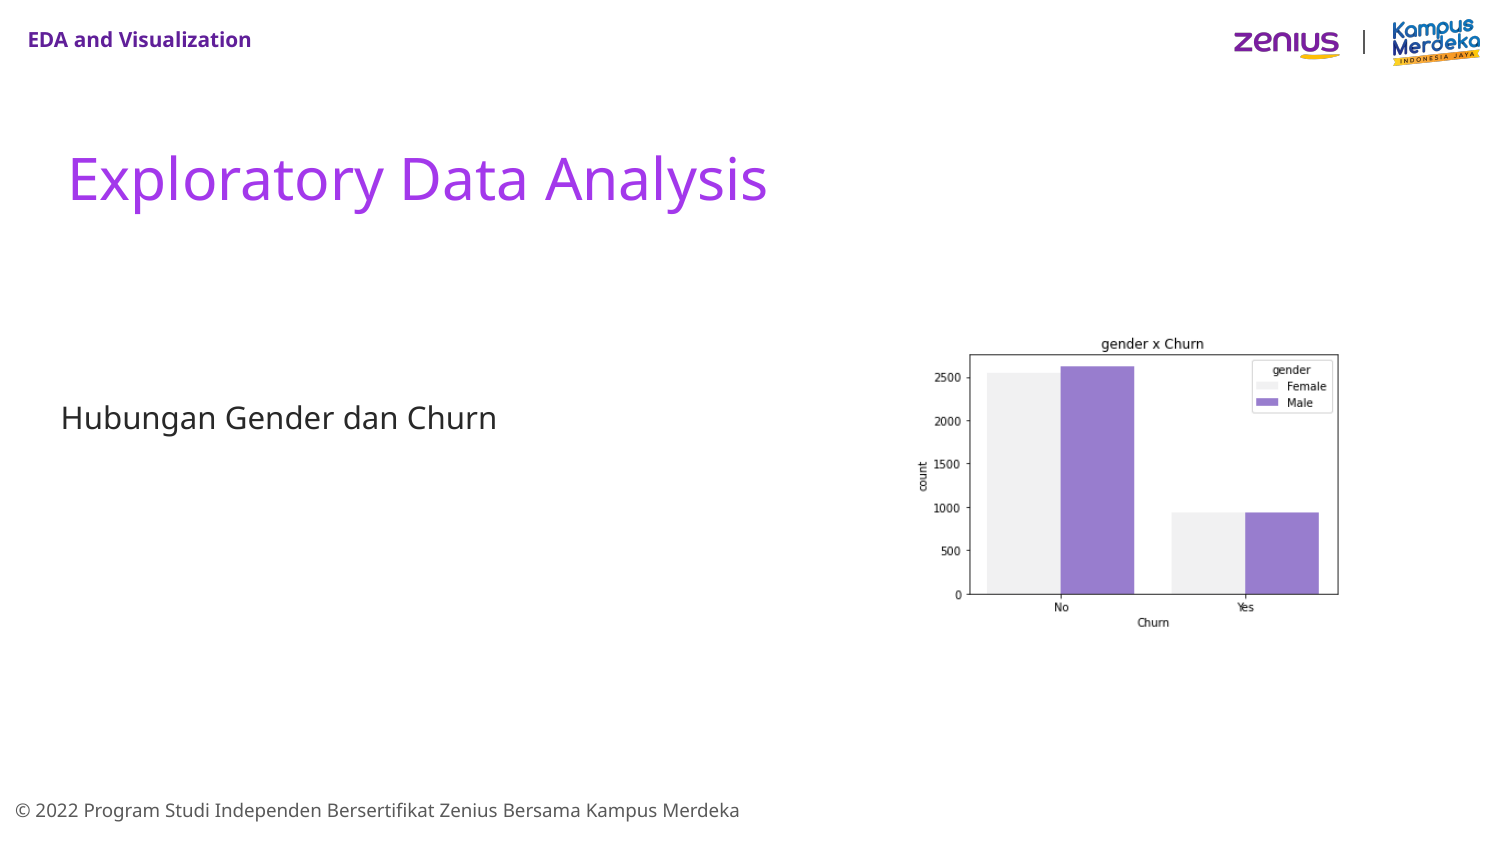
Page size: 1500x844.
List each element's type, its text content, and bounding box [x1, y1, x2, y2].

list Hubungan Gender dan Churn [45, 378, 892, 486]
title Exploratory Data Analysis [52, 109, 1444, 244]
picture [897, 332, 1380, 637]
text_box © 2022 Program Studi Independen Bersertifikat Zenius Bersama Kampus Merdeka [0, 787, 1468, 833]
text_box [1230, 15, 1480, 69]
text_box EDA and Visualization [12, 14, 1011, 65]
